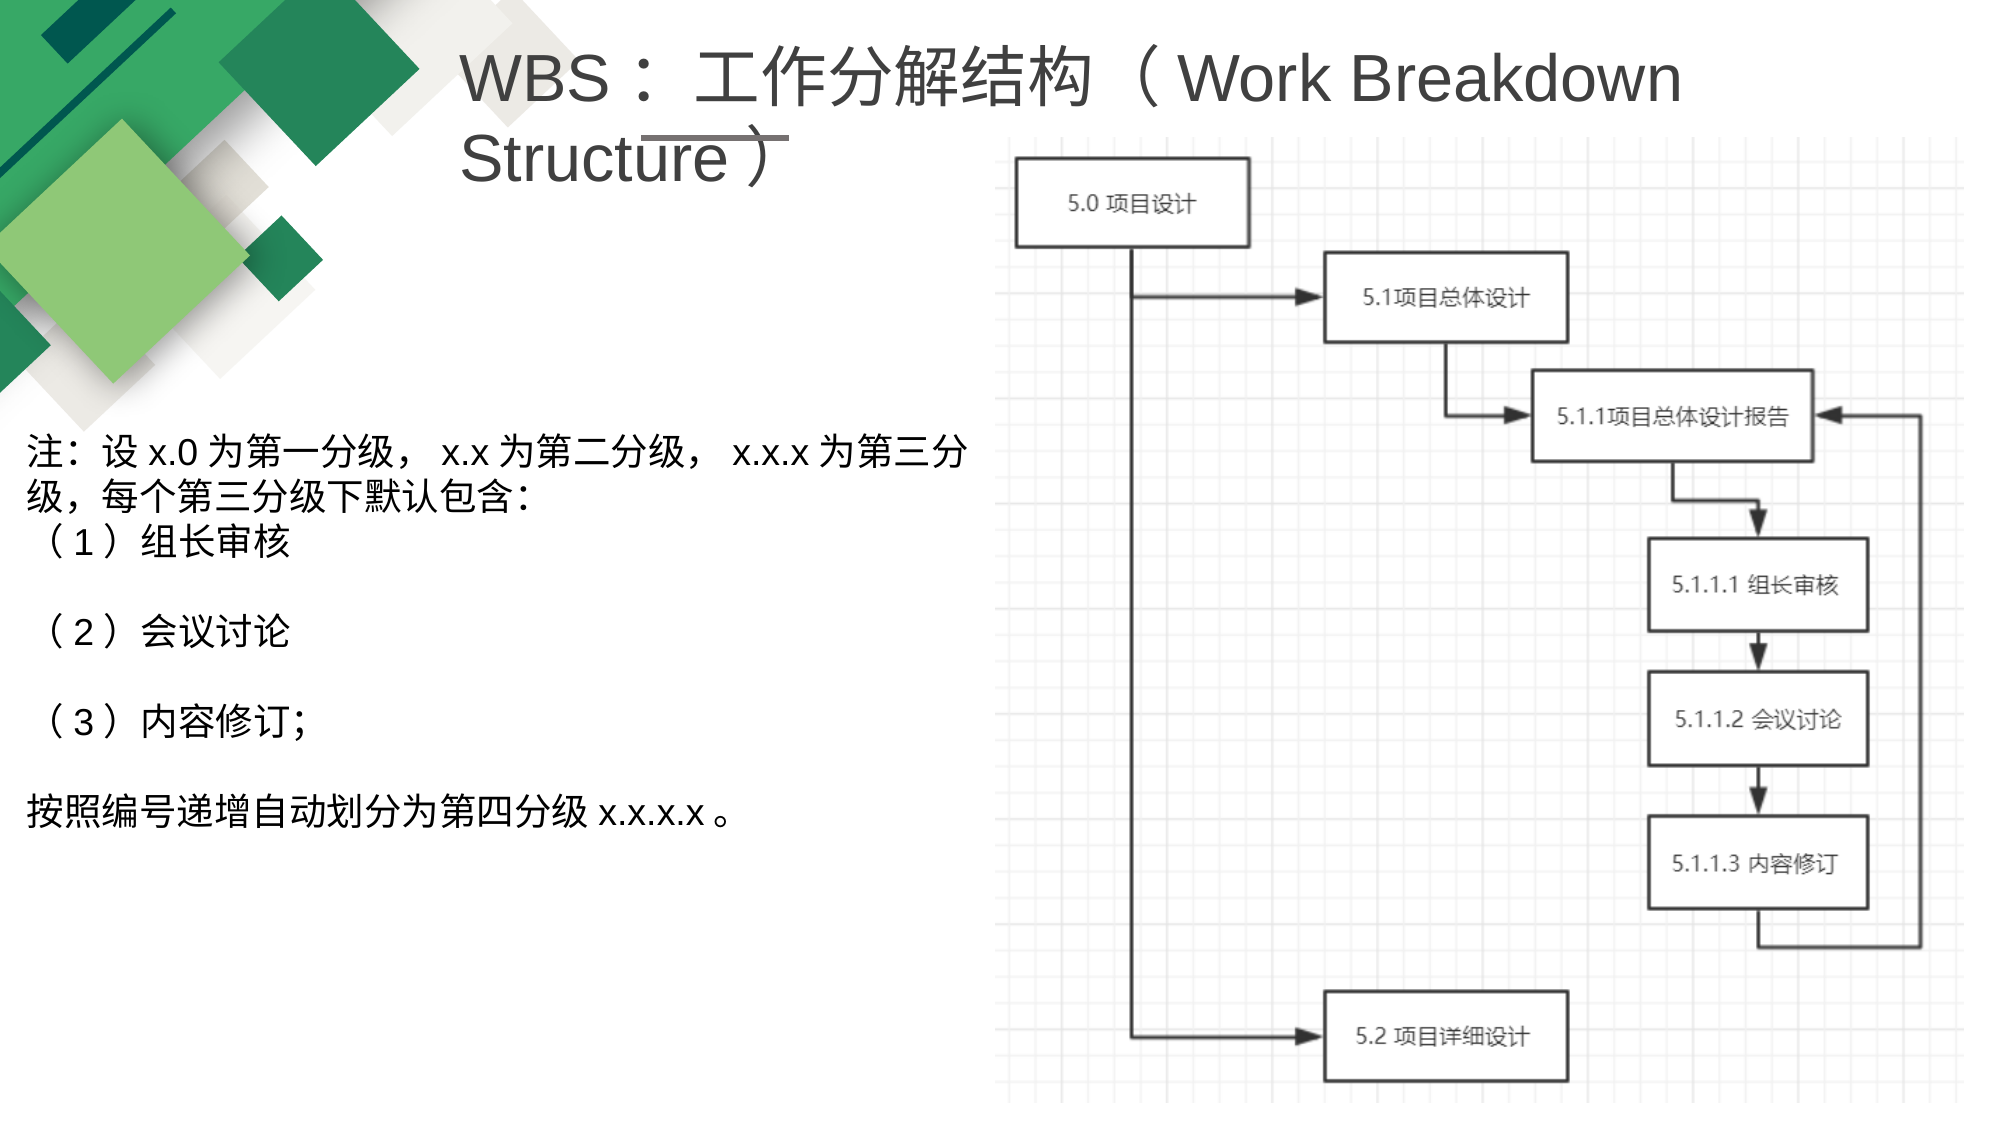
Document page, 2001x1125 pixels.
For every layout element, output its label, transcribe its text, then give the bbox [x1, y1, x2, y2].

text_box 注：设x.0为第一分级，x.x为第二分级，x.x.x为第三分级，每个第三分级下默认包含： （1）组长审核 （2）会议讨论 （3）内容修订； 按照编号递增自动划分为第四分级x.x.x.x。 [12, 420, 995, 841]
text_box WBS：工作分解结构（Work Breakdown Structure） [444, 27, 2000, 202]
picture [995, 137, 1964, 1103]
